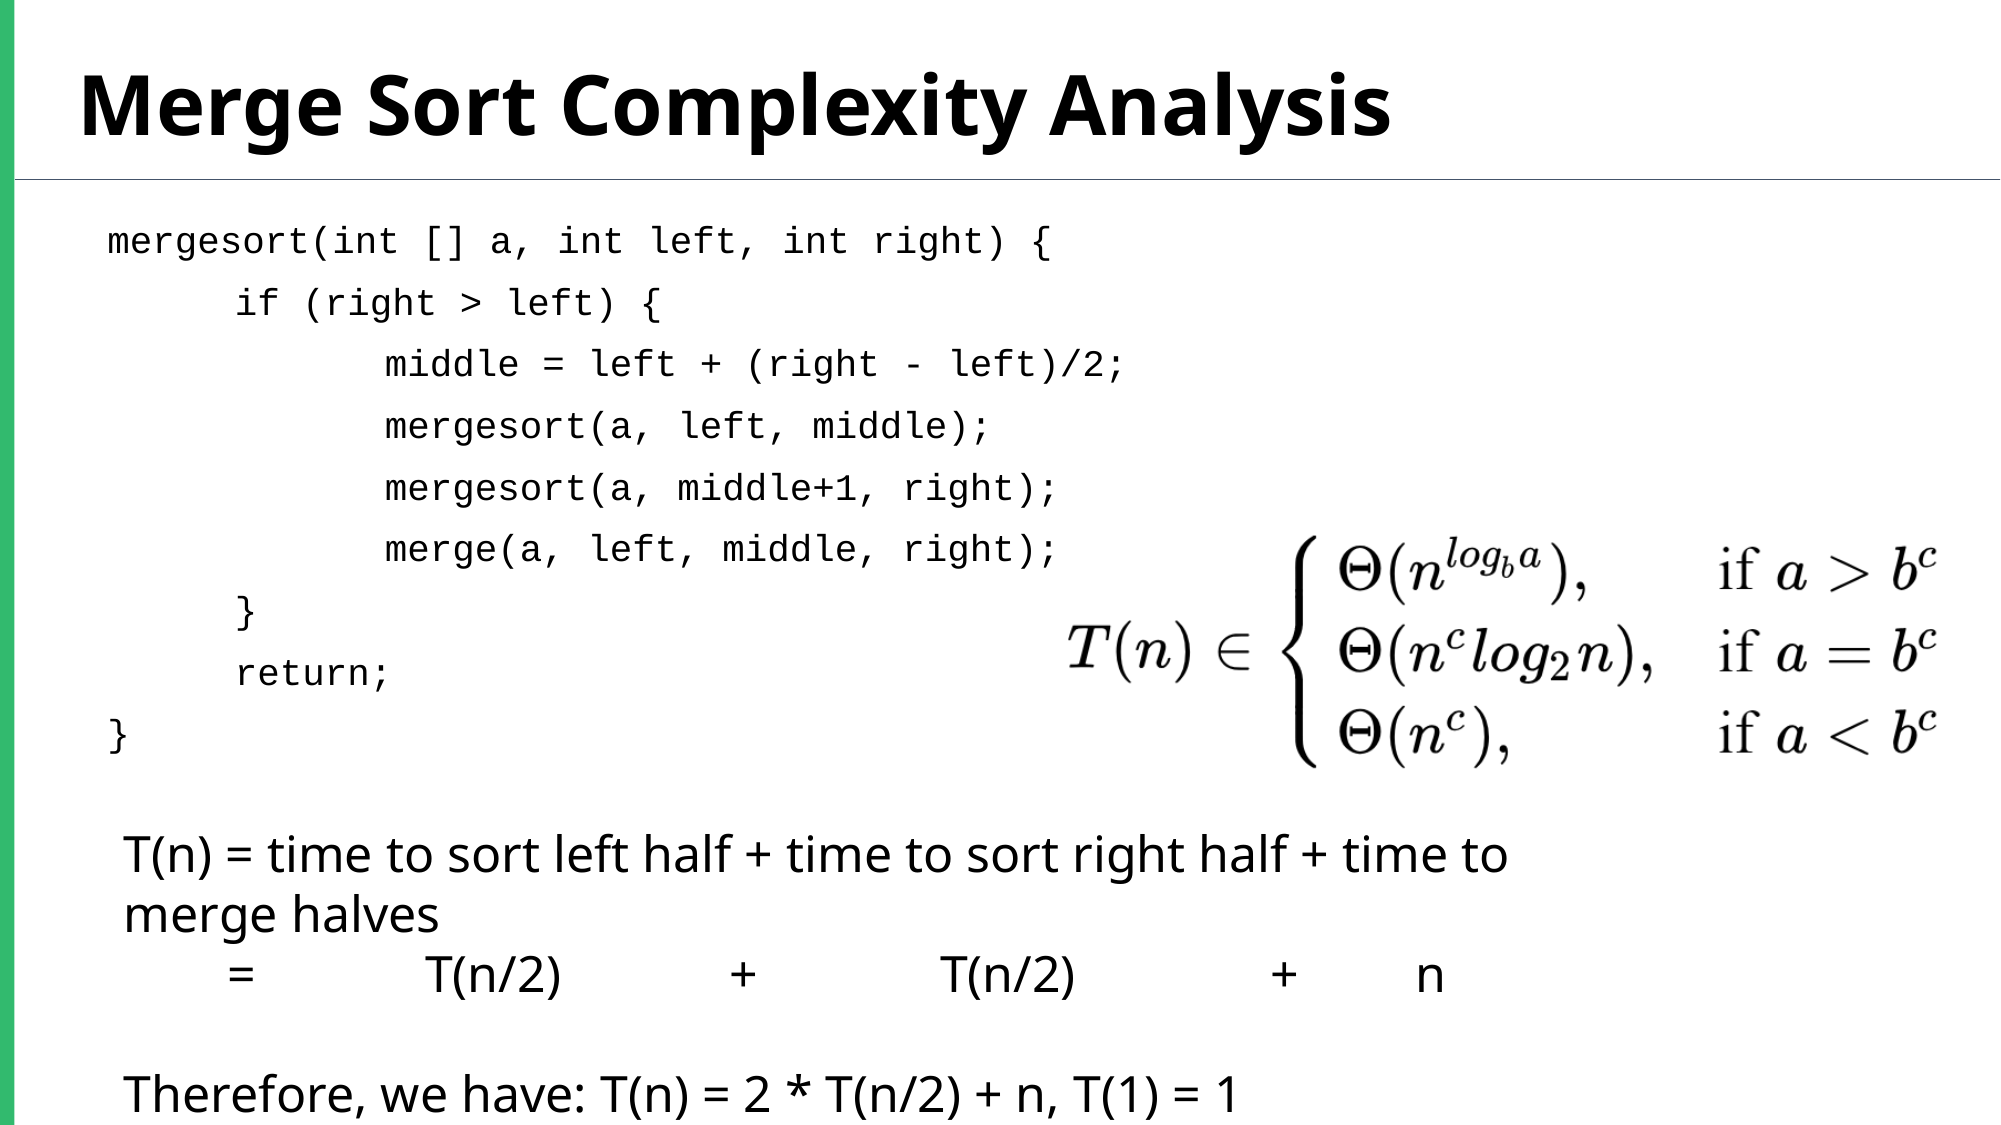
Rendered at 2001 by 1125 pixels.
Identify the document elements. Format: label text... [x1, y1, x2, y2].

text_box Merge Sort Complexity Analysis [62, 36, 1922, 219]
list mergesort(int [] a, int left, int right) { if (right > left) { middle = left + (right - left)/2; mergesort(a, left, middle); mergesort(a, middle+1, right); merge(a, left, middle, right); } return; } [69, 208, 1980, 1097]
picture [1067, 529, 1953, 776]
text_box T(n) = time to sort left half + time to sort right half + time to merge halves = T(n/2) + T(n/2) + n Therefore, we have: T(n) = 2 * T(n/2) + n, T(1) = 1 [108, 815, 1690, 1013]
